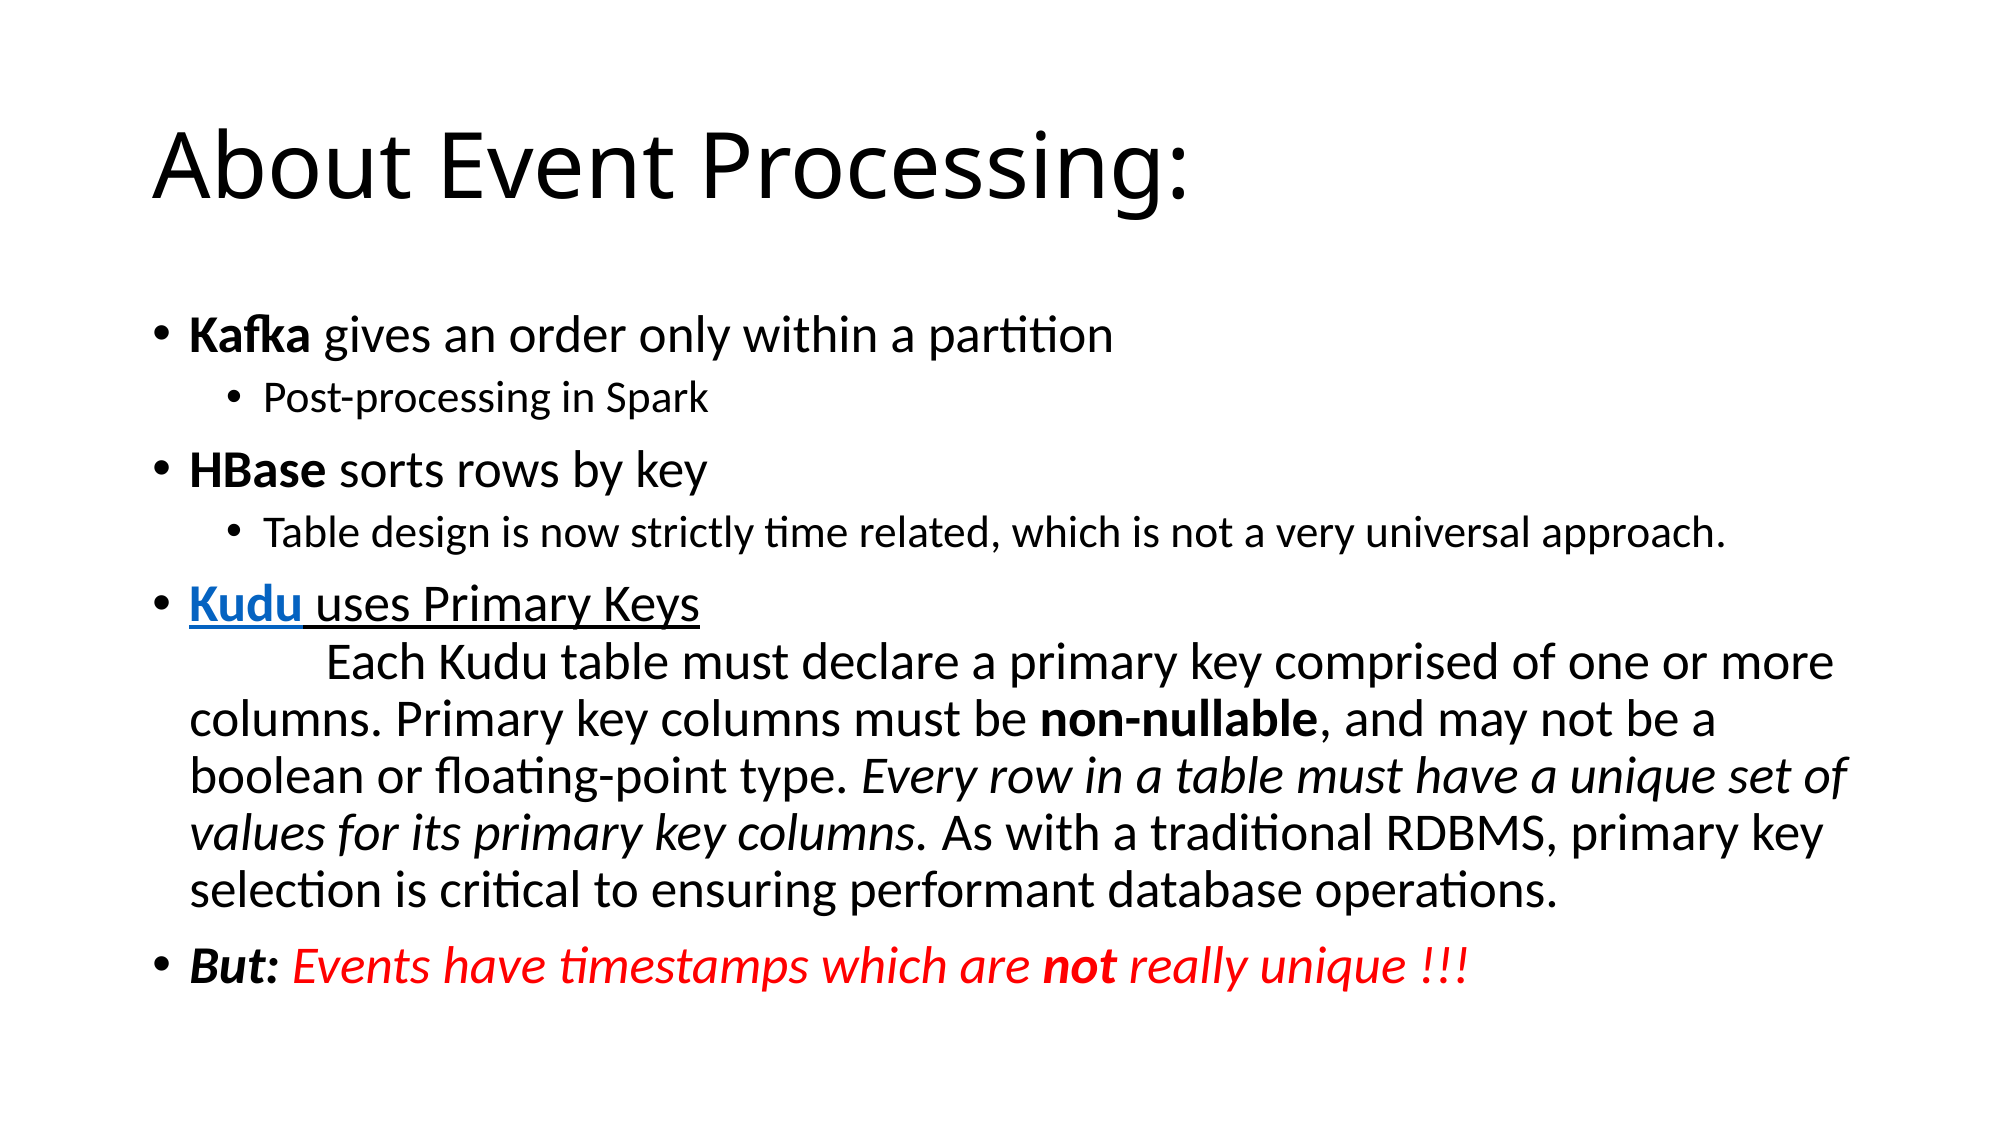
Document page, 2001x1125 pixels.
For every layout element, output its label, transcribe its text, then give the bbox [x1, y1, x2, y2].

title About Event Processing: [137, 59, 1863, 278]
list Kafka gives an order only within a partition Post-processing in Spark HBase sorts rows by key Table design is now strictly time related, which is not a very universal approach. Kudu uses Primary Keys Each Kudu table must declare a primary key comprised of one or more columns. Primary key columns must be non-nullable, and may not be a boolean or floating-point type. Every row in a table must have a unique set of values for its primary key columns. As with a traditional RDBMS, primary key selection is critical to ensuring performant database operations. But: Events have timestamps which are not really unique !!! [137, 299, 1863, 1014]
